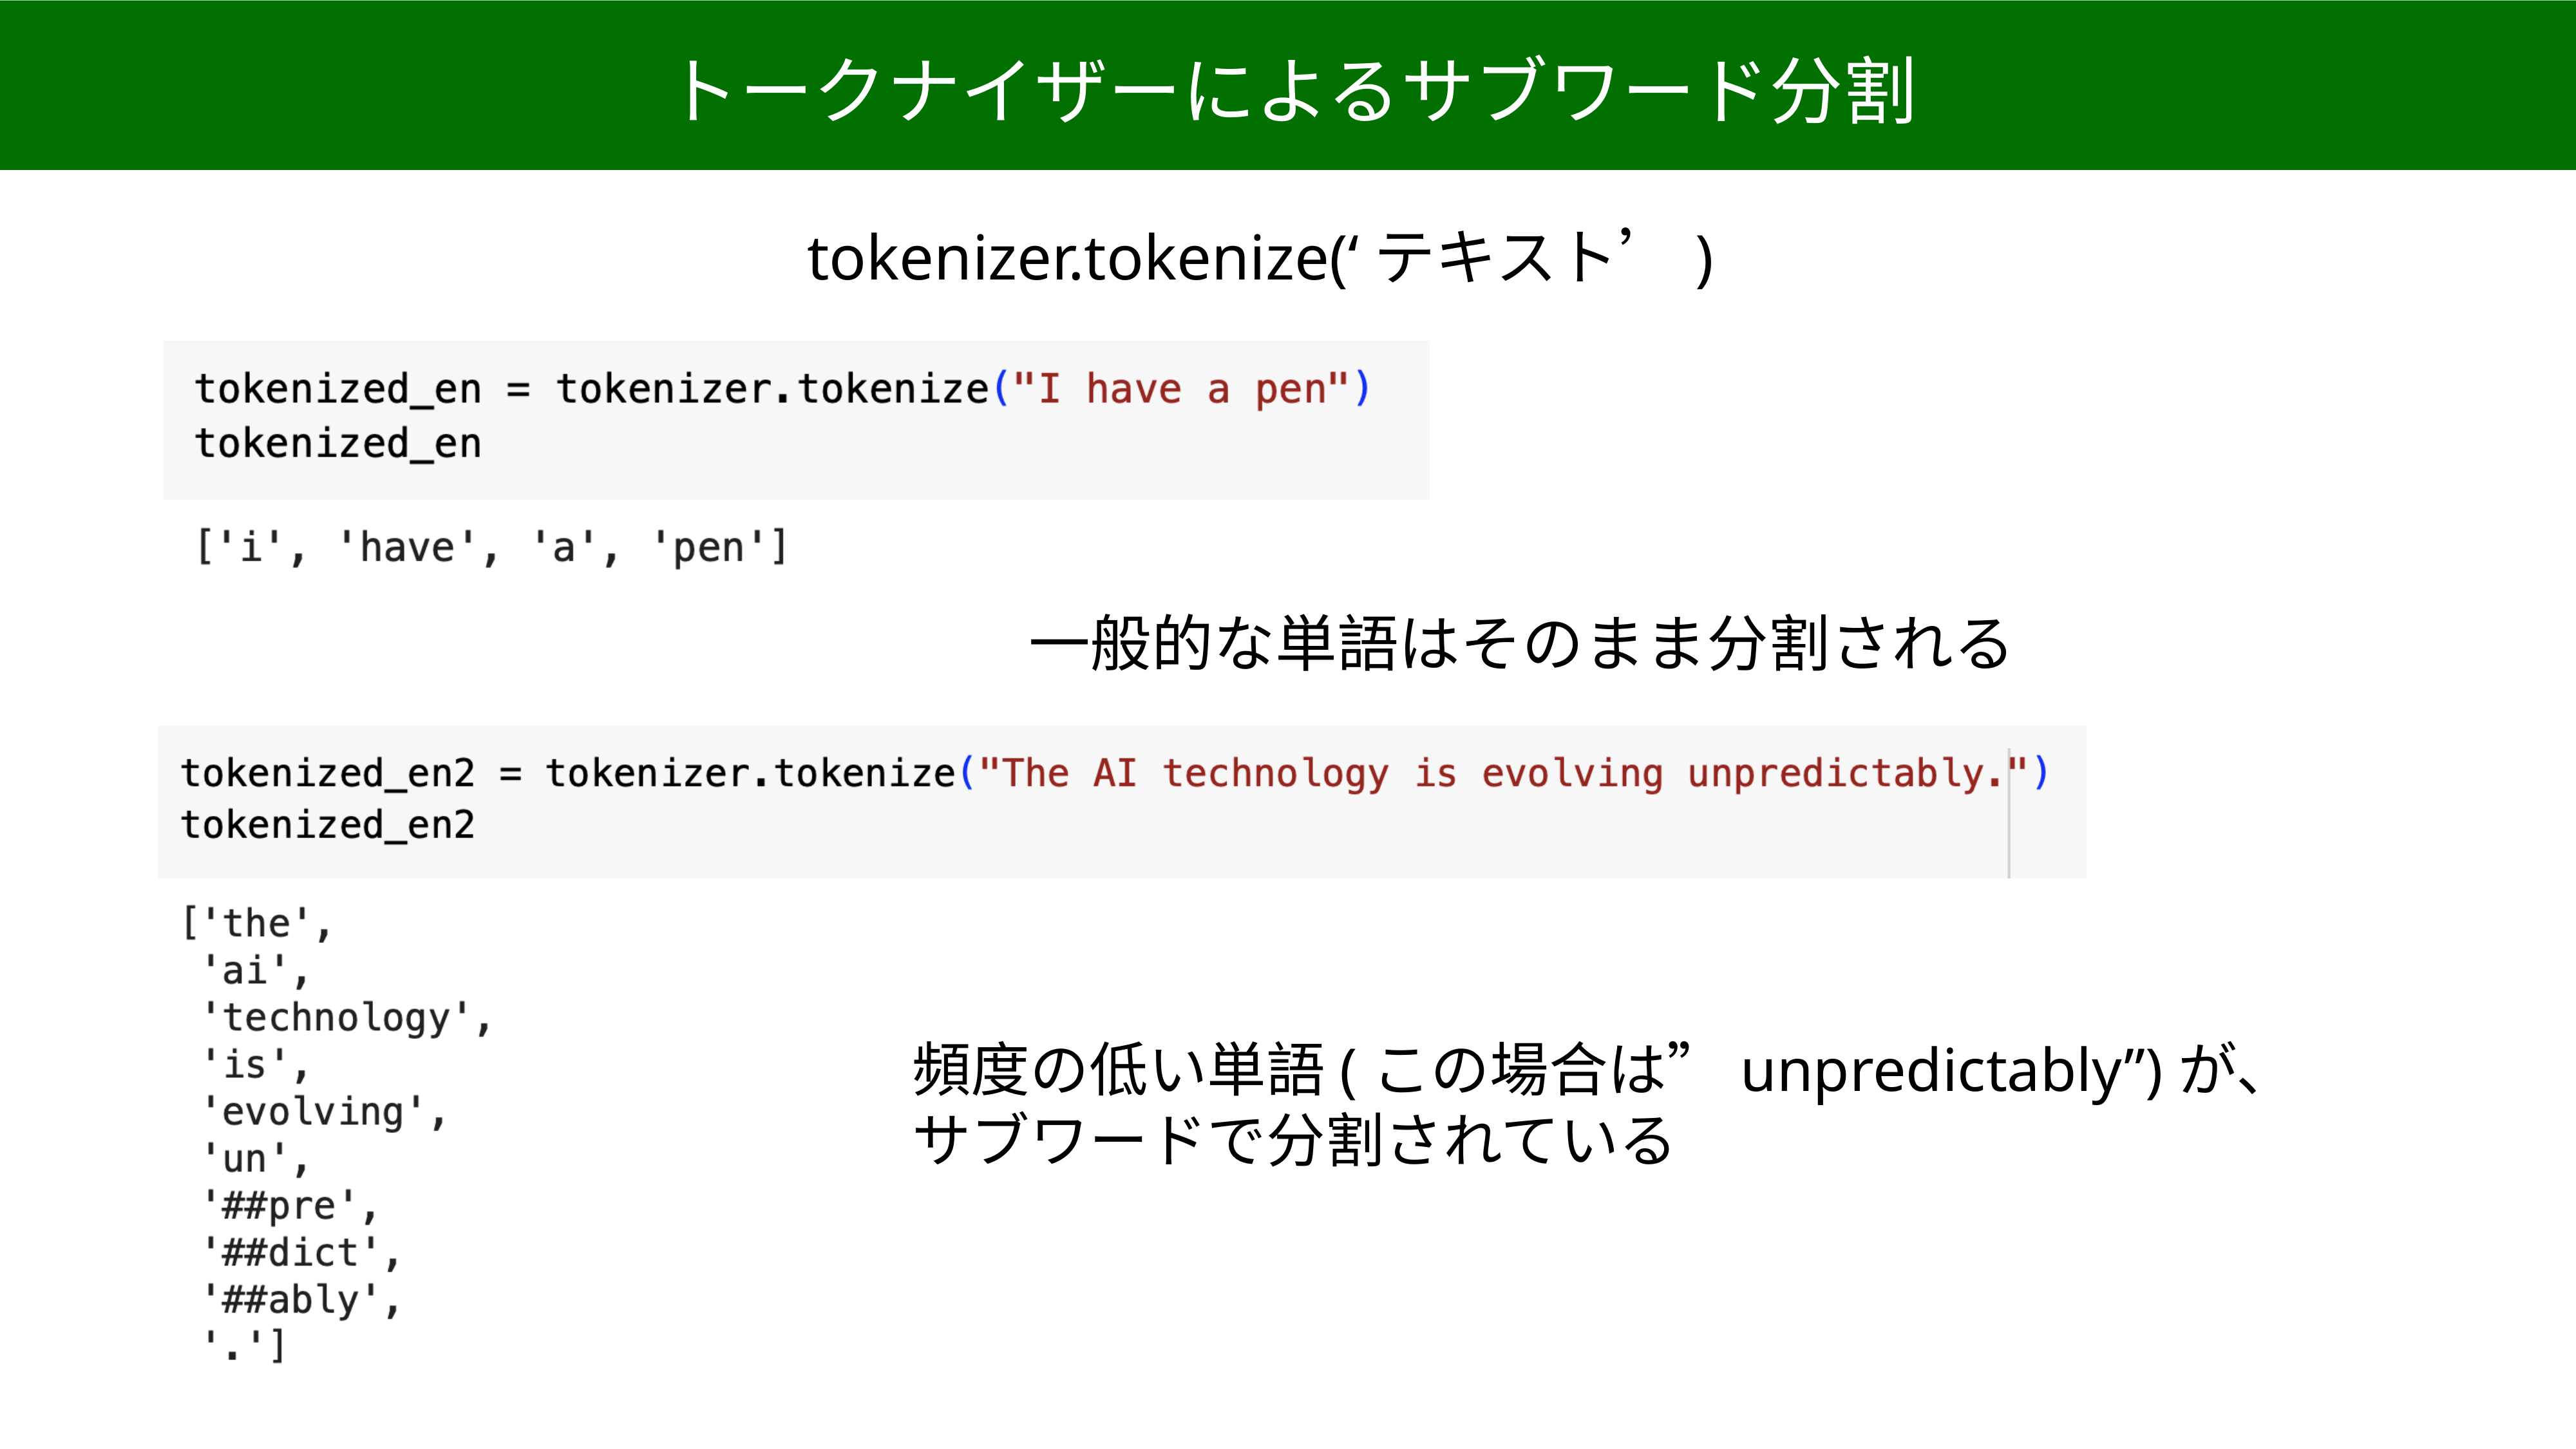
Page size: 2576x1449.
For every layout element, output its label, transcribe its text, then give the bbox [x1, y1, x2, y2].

text_box [0, 0, 2576, 170]
text_box 一般的な単語はそのまま分割される [1023, 599, 2021, 684]
text_box tokenizer.tokenize(‘テキスト’) [802, 213, 1719, 298]
text_box 頻度の低い単語(この場合は”unpredictably”)が、 サブワードで分割されている [2087, 1027, 2301, 1179]
picture [158, 726, 2087, 1390]
text_box トークナイザーによるサブワード分割 [660, 39, 1923, 138]
picture [163, 340, 1430, 596]
